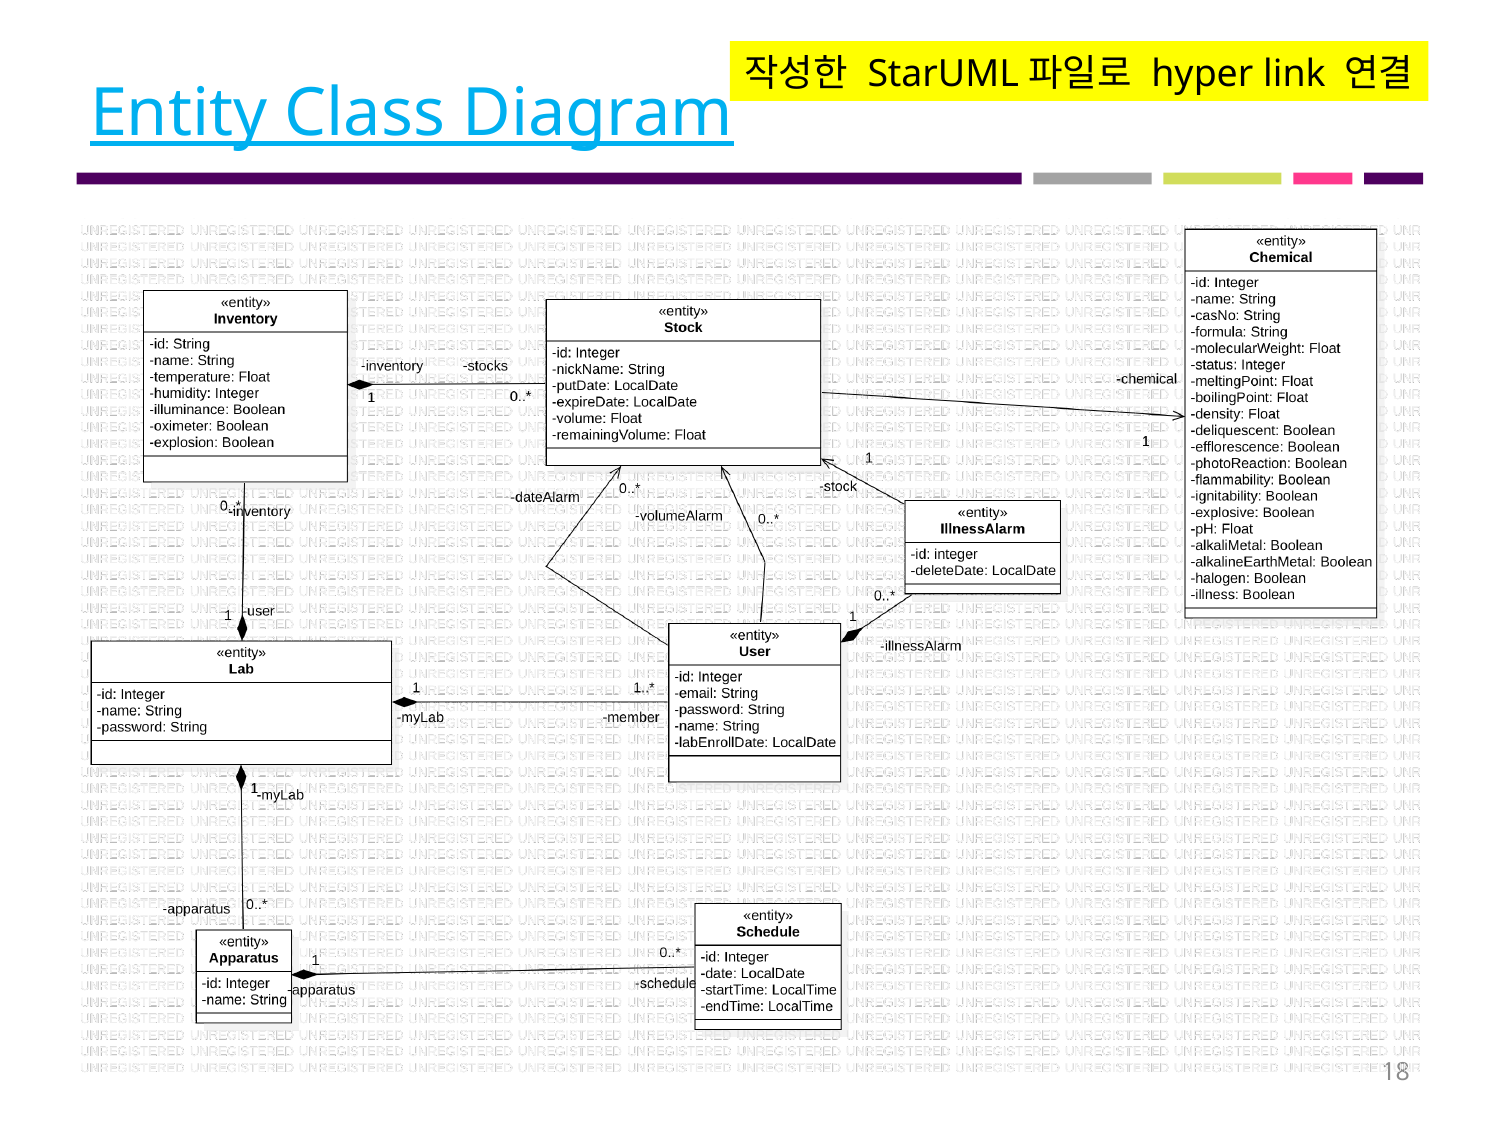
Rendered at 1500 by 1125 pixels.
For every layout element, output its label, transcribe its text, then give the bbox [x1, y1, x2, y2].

text_box 작성한 StarUML파일로 hyper link 연결 [729, 41, 1429, 101]
title Entity Class Diagram [75, 45, 1425, 173]
slide_number 18 [1074, 1072, 1425, 1103]
picture [79, 218, 1421, 1073]
